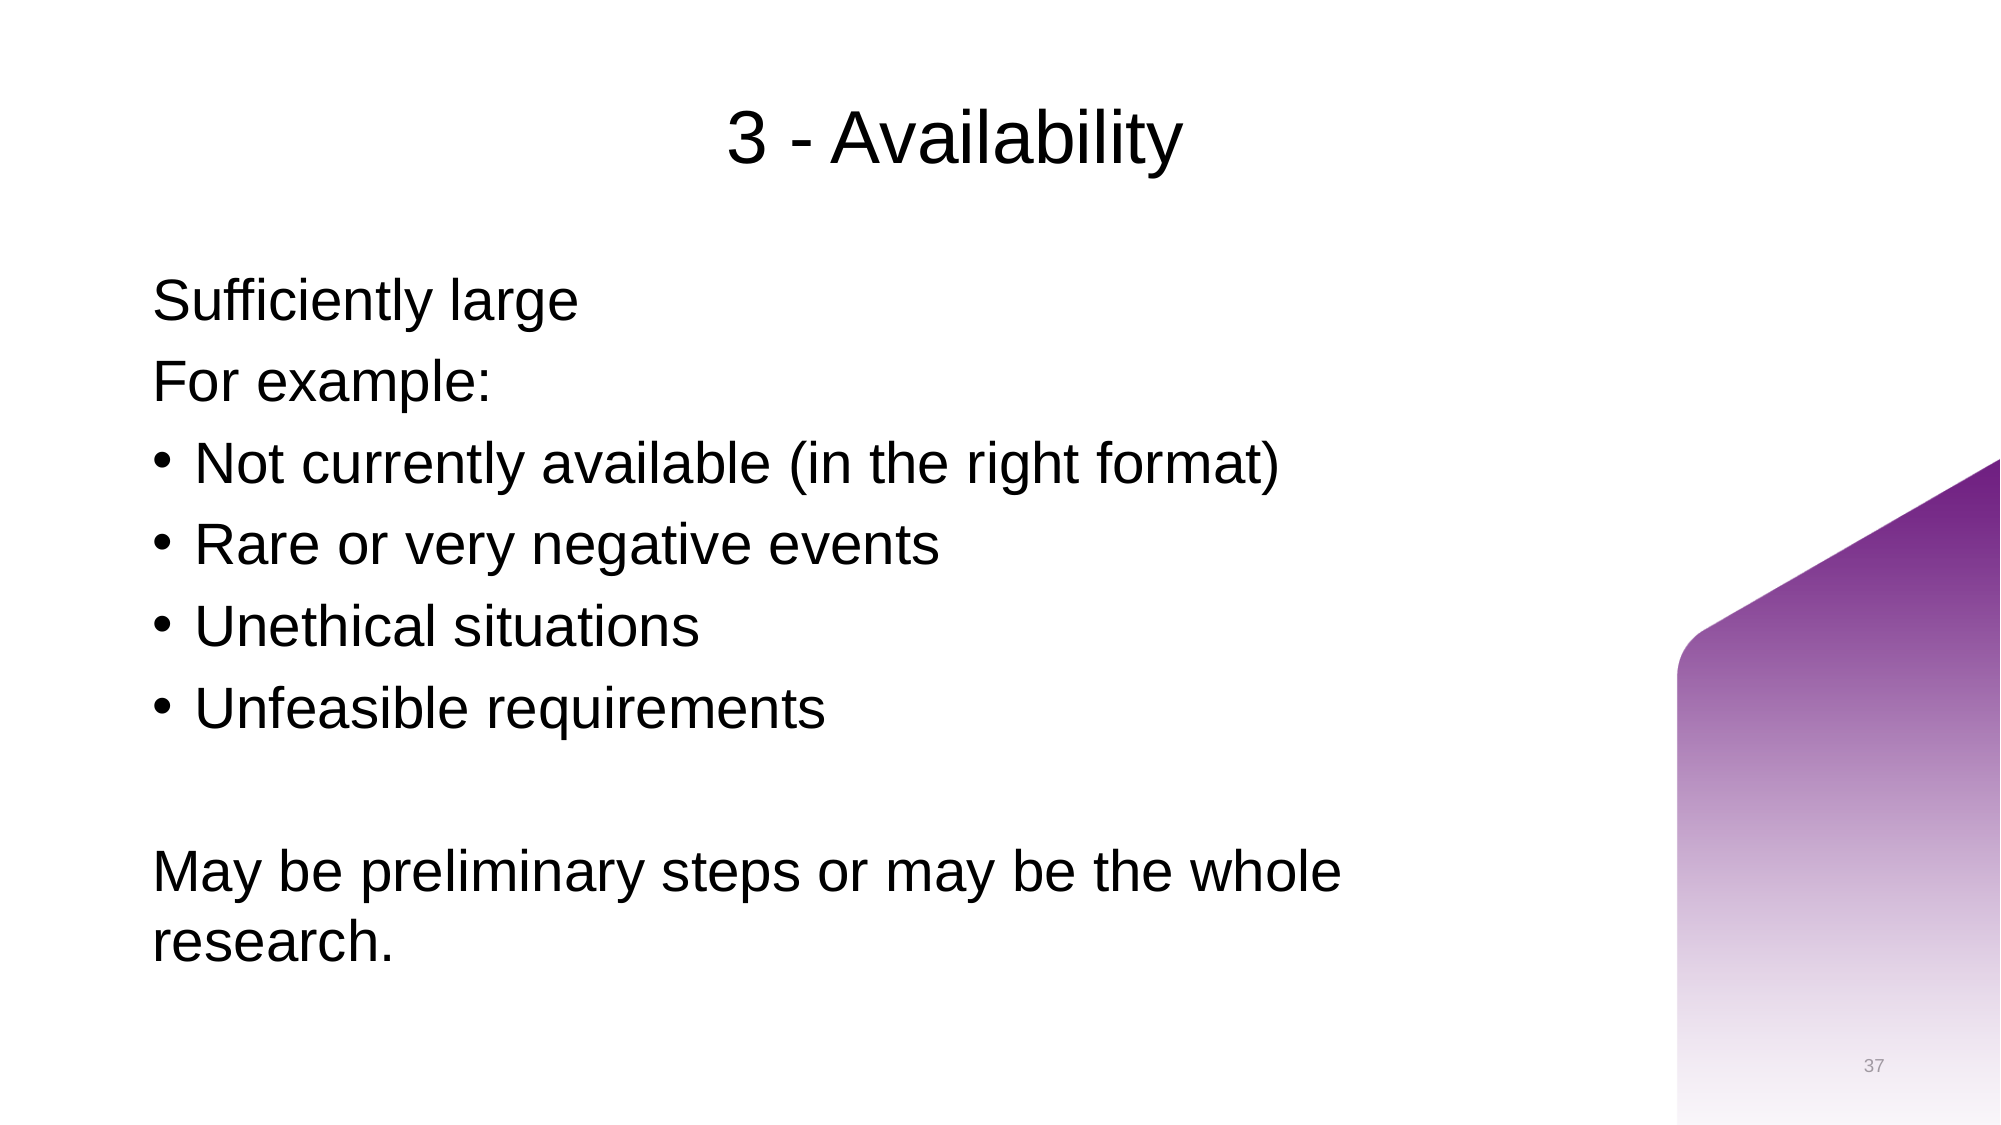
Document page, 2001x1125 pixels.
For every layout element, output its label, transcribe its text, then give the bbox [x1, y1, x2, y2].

title 3 - Availability [137, 88, 1775, 179]
slide_number 37 [1433, 1035, 1900, 1095]
list Sufficiently large For example: Not currently available (in the right format) Rare or very negative events Unethical situations Unfeasible requirements May be preliminary steps or may be the whole research. [137, 254, 1589, 921]
picture [1166, 200, 2000, 1125]
